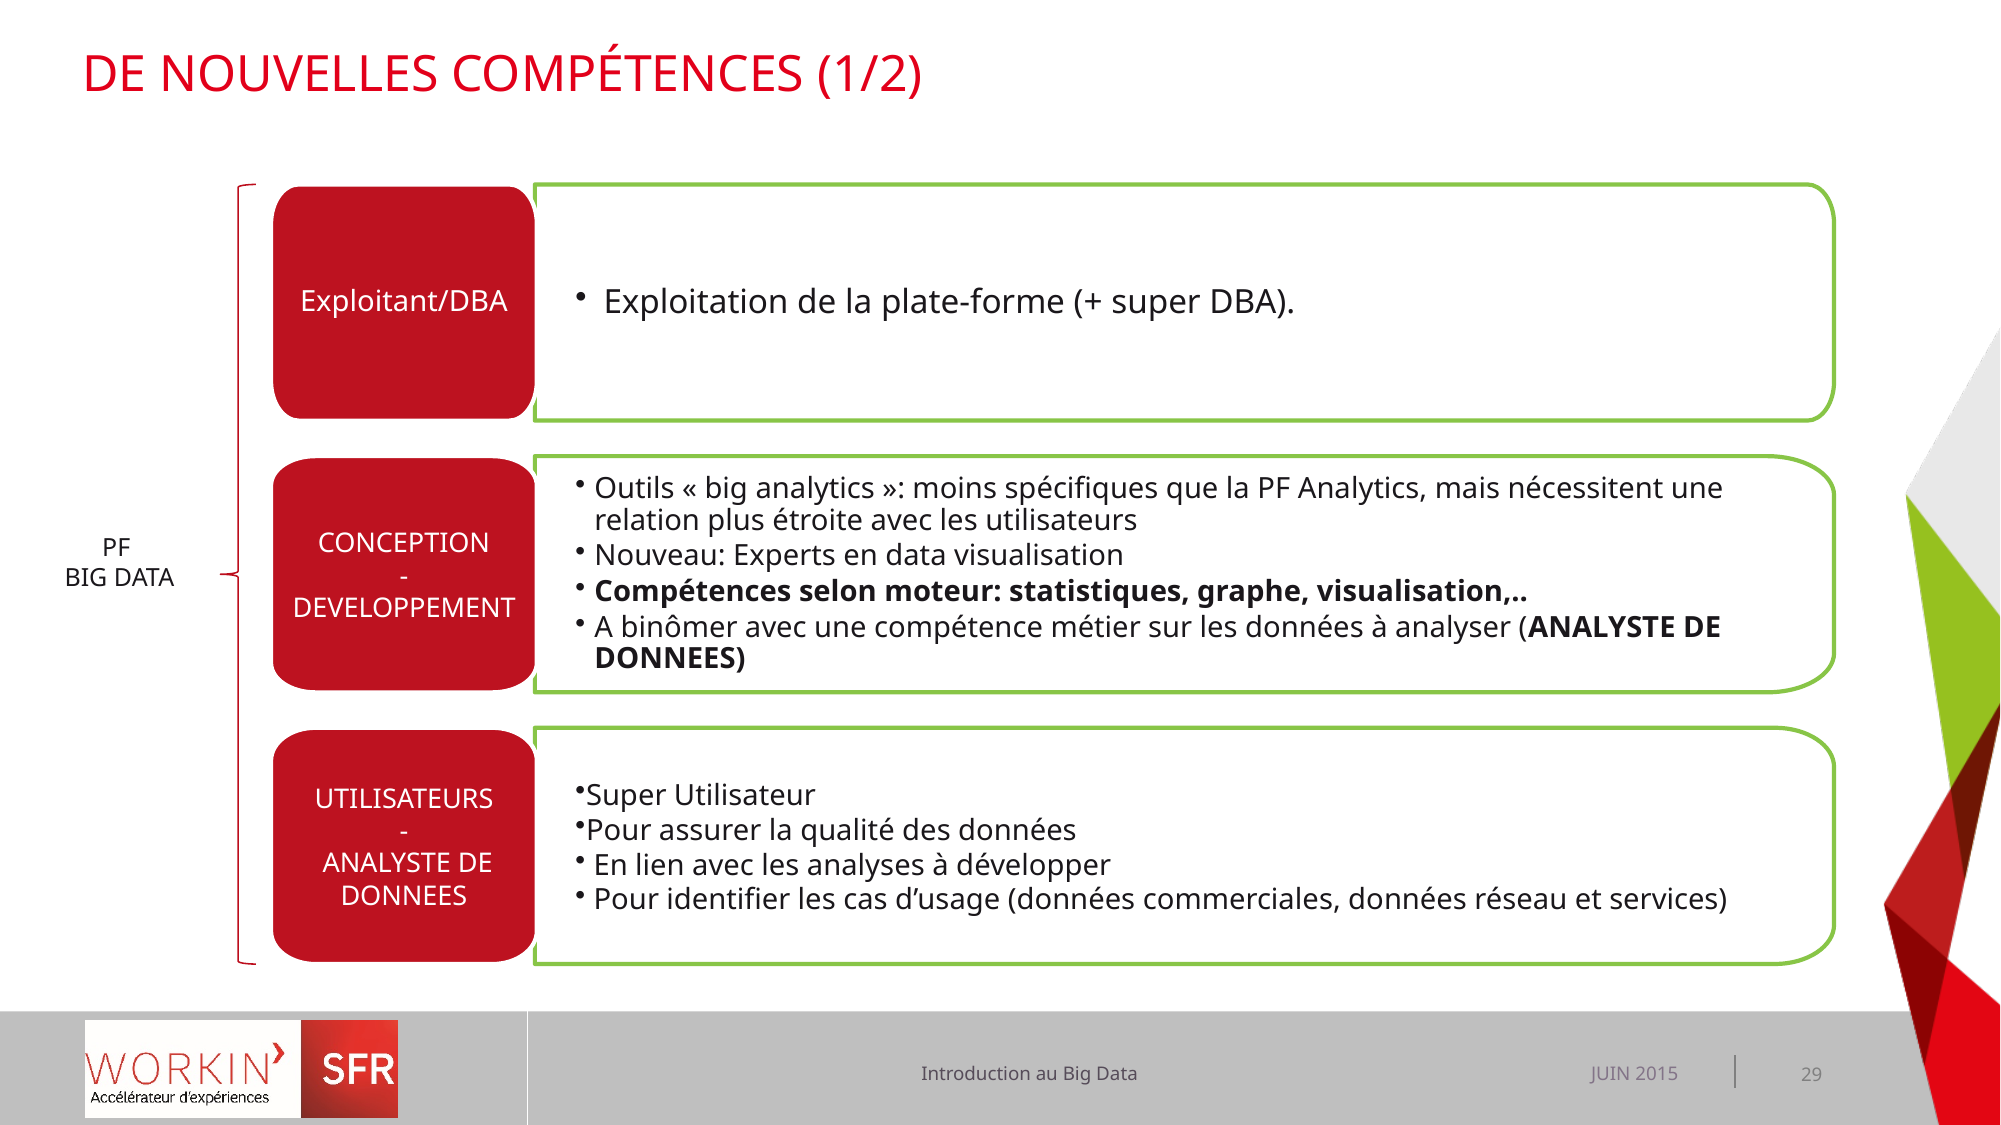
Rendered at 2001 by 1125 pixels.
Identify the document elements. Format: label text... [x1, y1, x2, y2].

text_box Exploitant/DBA [268, 182, 539, 423]
text_box Outils « big analytics »: moins spécifiques que la PF Analytics, mais nécessitent une relation plus étroite avec les utilisateurs Nouveau: Experts en data visualisation Compétences selon moteur: statistiques, graphe, visualisation,.. A binômer avec une compétence métier sur les données à analyser (ANALYSTE DE DONNEES) [532, 454, 1837, 695]
picture [85, 1020, 398, 1118]
text_box Super Utilisateur Pour assurer la qualité des données En lien avec les analyses à développer Pour identifier les cas d’usage (données commerciales, données réseau et services) [532, 725, 1837, 967]
slide_number 29 [1749, 1045, 1875, 1106]
text_box [219, 183, 256, 965]
text_box Exploitation de la plate-forme (+ super DBA). [532, 182, 1837, 423]
text_box CONCEPTION - DEVELOPPEMENT [268, 454, 539, 695]
picture [1753, 239, 2001, 1125]
slide_number JUIN 2015 [1538, 1043, 1731, 1104]
text_box PF BIG DATA [49, 524, 190, 600]
title De nouvelles compétences (1/2) [55, 42, 1945, 185]
text_box UTILISATEURS - ANALYSTE DE DONNEES [268, 725, 539, 967]
